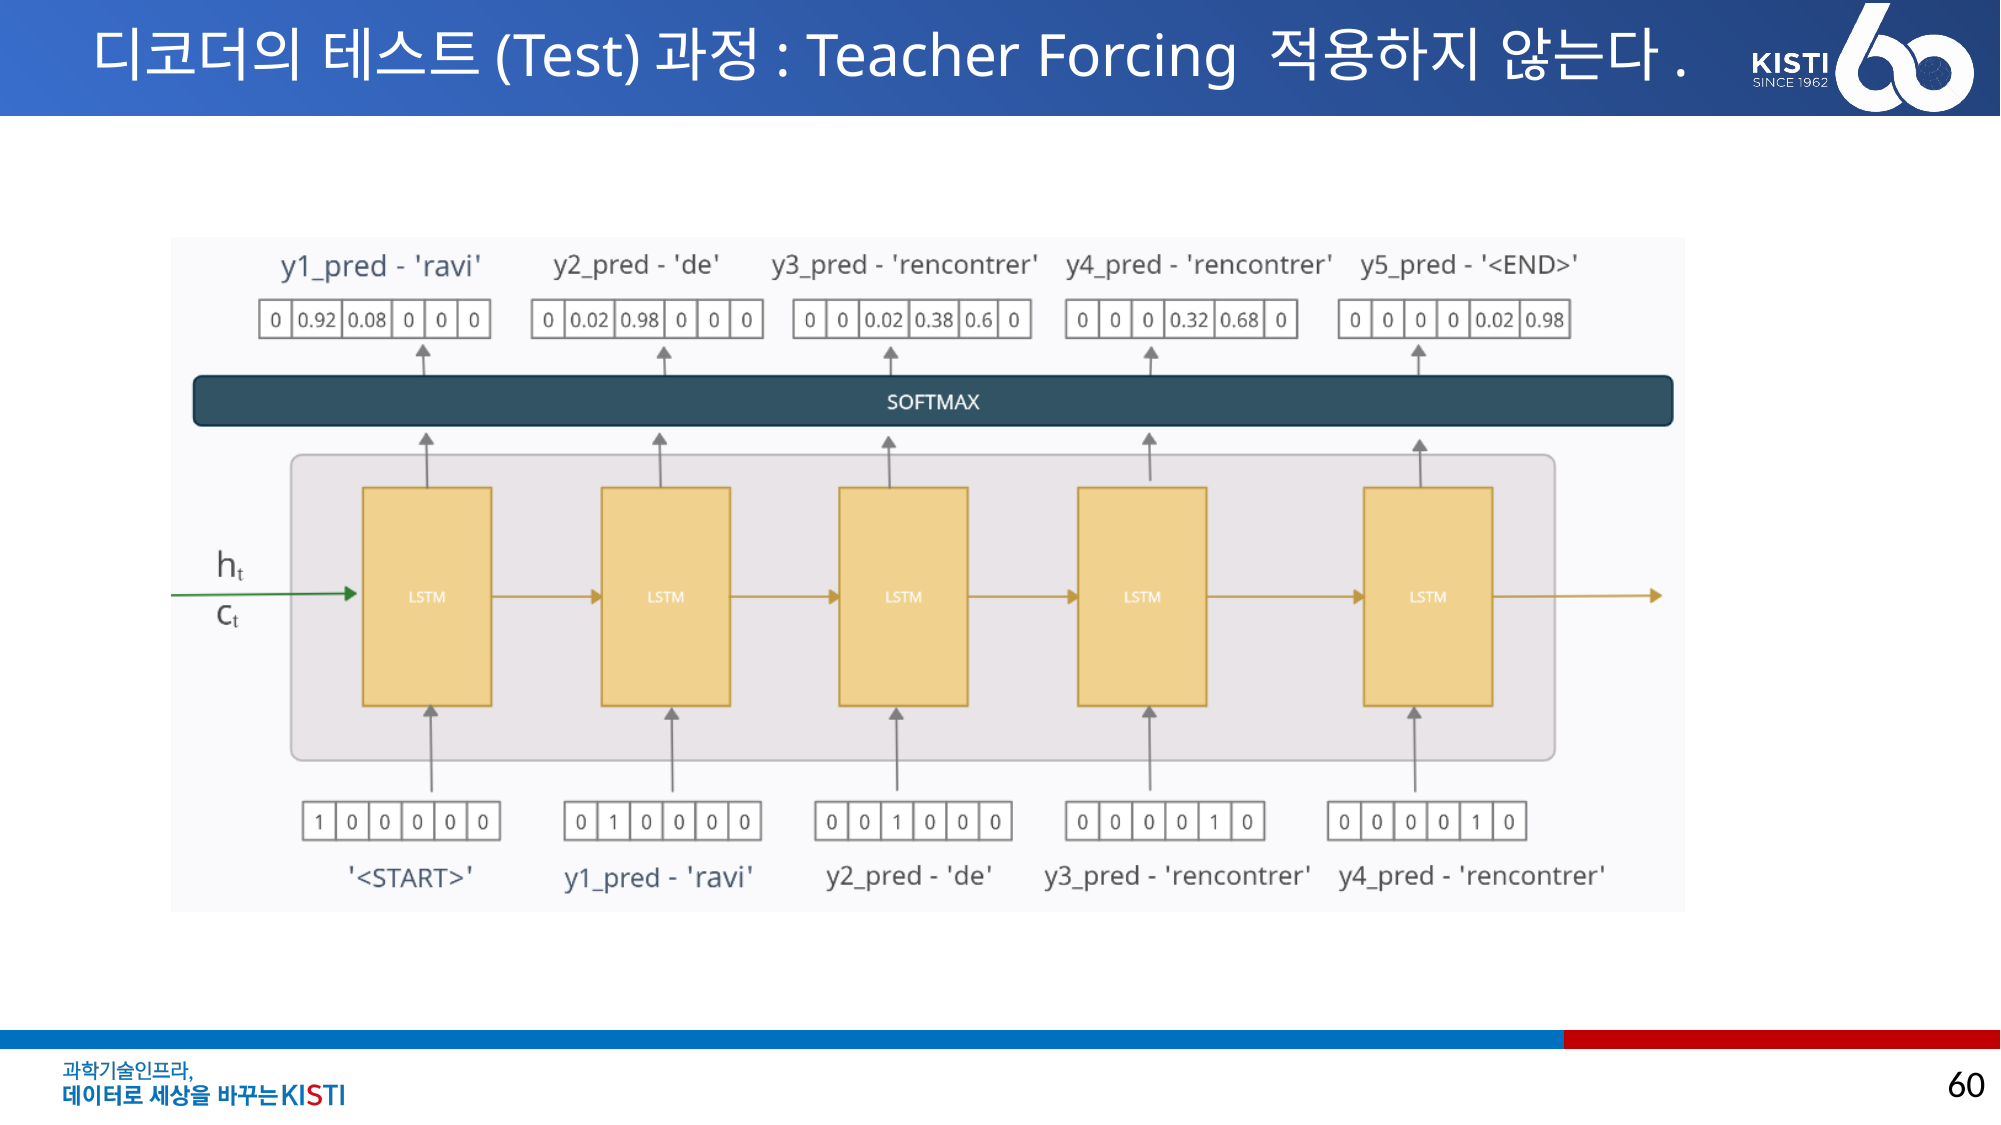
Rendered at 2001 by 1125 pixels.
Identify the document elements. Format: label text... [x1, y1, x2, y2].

title 디코더의 테스트(Test)과정: Teacher Forcing 적용하지 않는다. [53, 1, 1728, 114]
picture [1753, 3, 1974, 112]
slide_number 60 [1647, 1053, 2000, 1113]
picture [63, 1061, 344, 1106]
picture [171, 237, 1685, 912]
